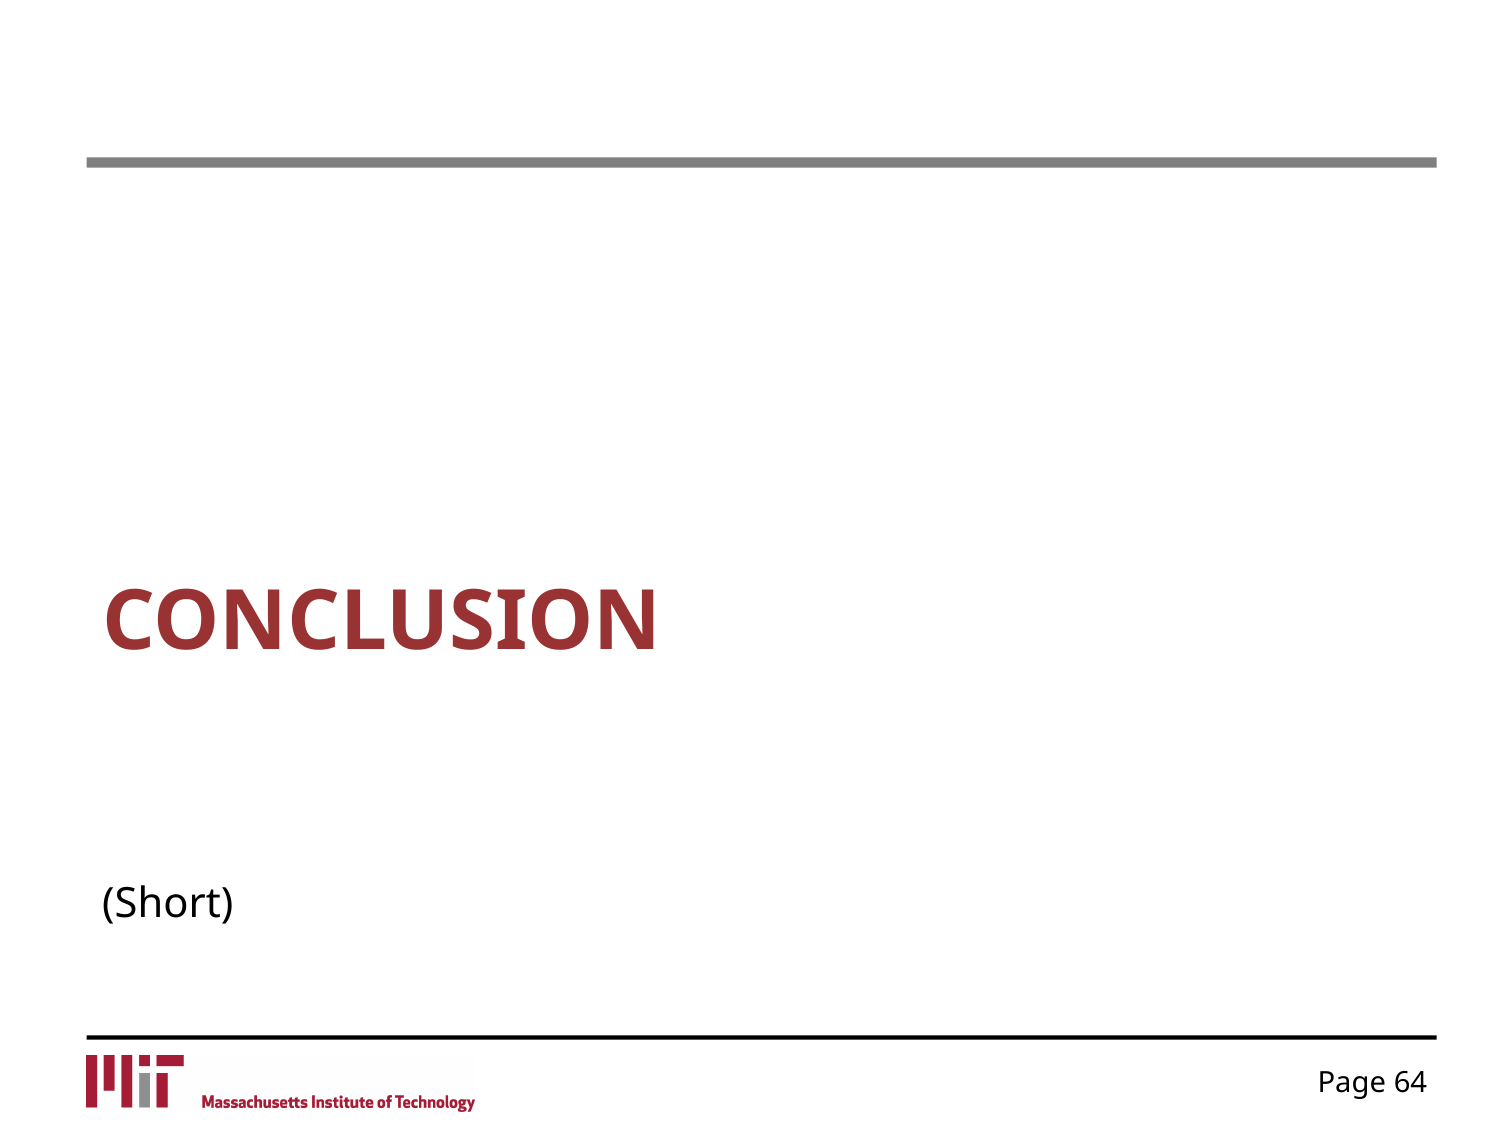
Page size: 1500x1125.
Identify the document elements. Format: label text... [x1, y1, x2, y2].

slide_number Page 64 [1217, 1055, 1443, 1103]
title Conclusion [87, 575, 1413, 799]
list (Short) [87, 798, 1362, 934]
picture [86, 1055, 475, 1112]
